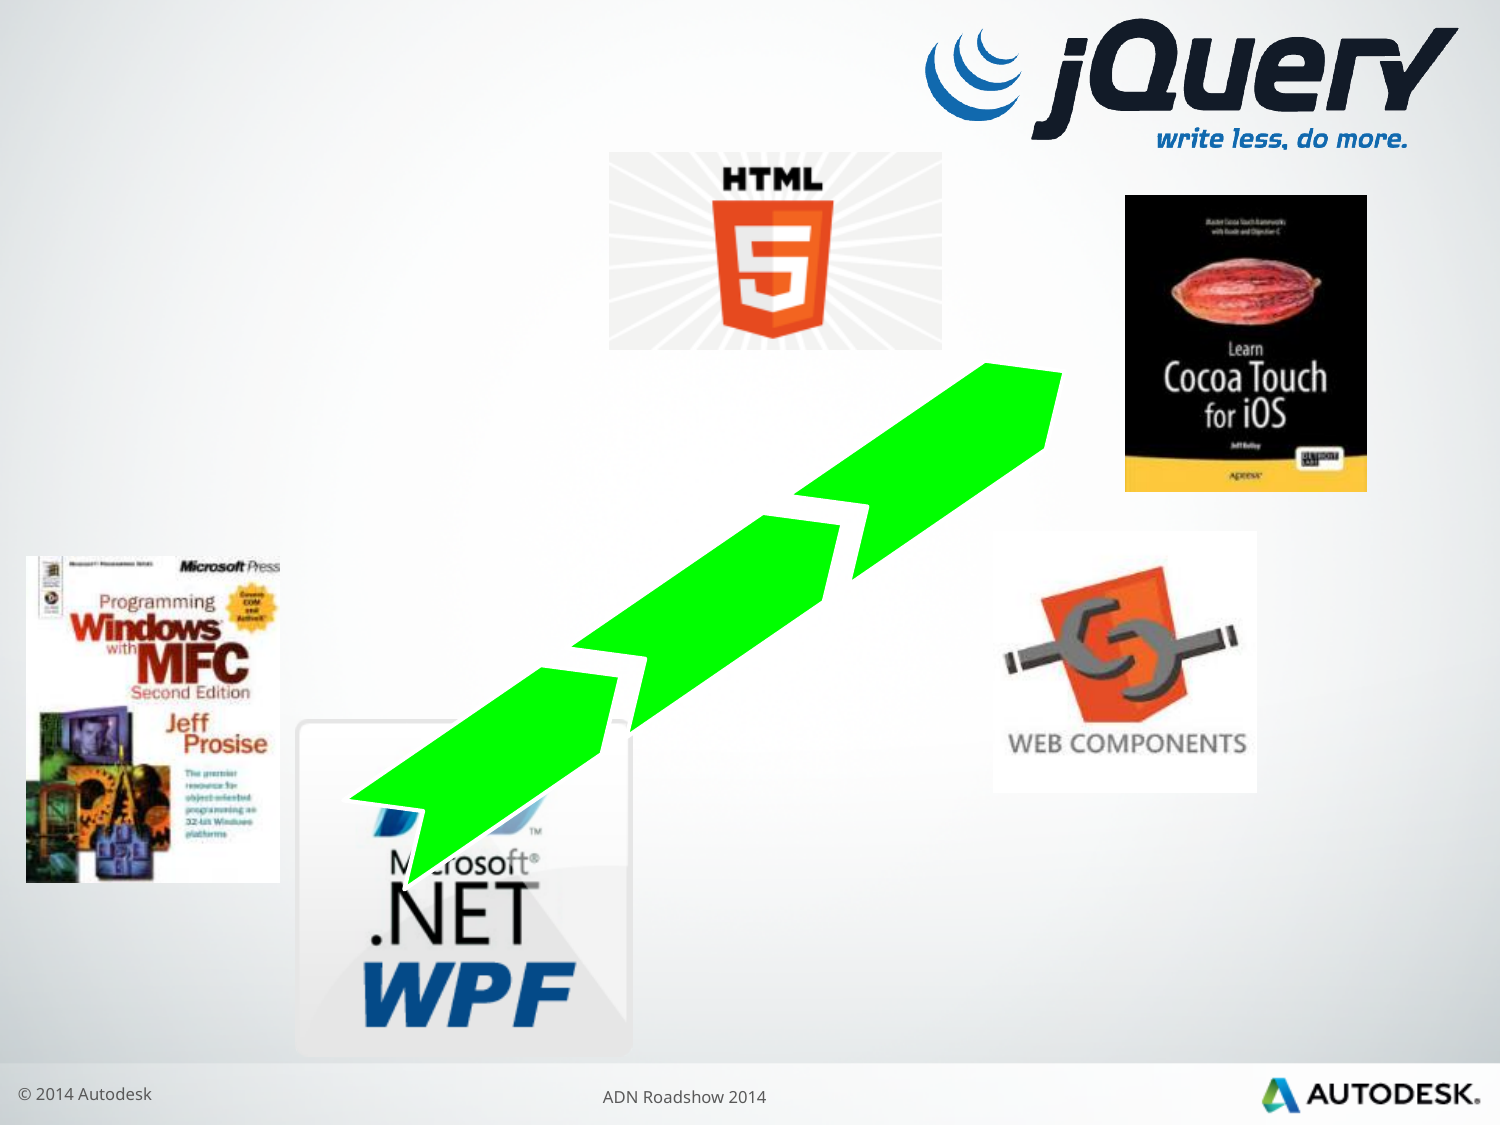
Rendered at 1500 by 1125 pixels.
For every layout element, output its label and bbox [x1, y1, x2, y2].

picture [0, 0, 1500, 1125]
text_box [300, 553, 988, 663]
